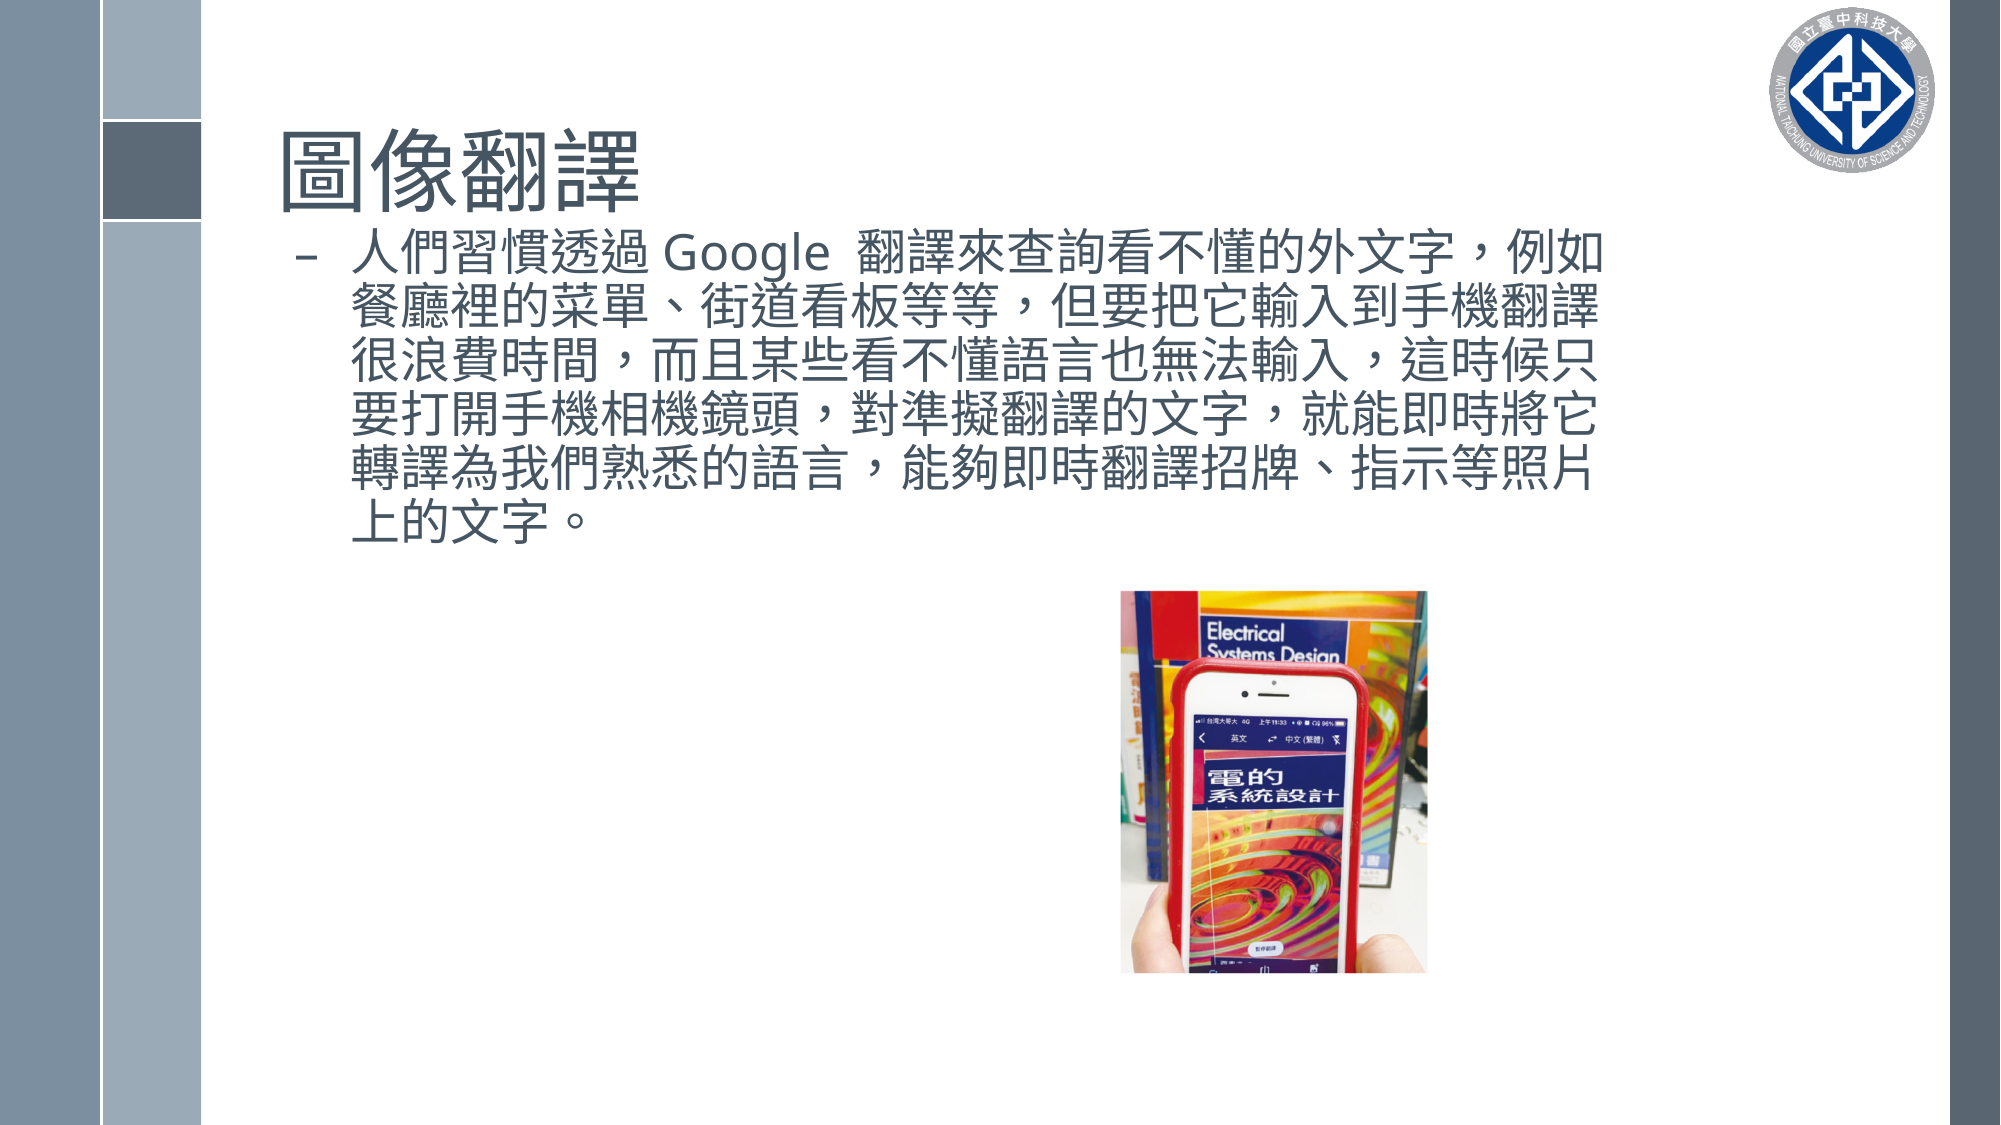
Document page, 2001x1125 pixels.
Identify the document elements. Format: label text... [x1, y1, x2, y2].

picture [1769, 7, 1935, 173]
picture [1110, 578, 1442, 993]
list 人們習慣透過Google 翻譯來查詢看不懂的外文字，例如餐廳裡的菜單、街道看板等等，但要把它輸入到手機翻譯很浪費時間，而且某些看不懂語言也無法輸入，這時候只要打開手機相機鏡頭，對準擬翻譯的文字，就能即時將它轉譯為我們熟悉的語言，能夠即時翻譯招牌、指示等照片上的文字。 [279, 220, 1636, 1047]
title 圖像翻譯 [261, 29, 1867, 233]
